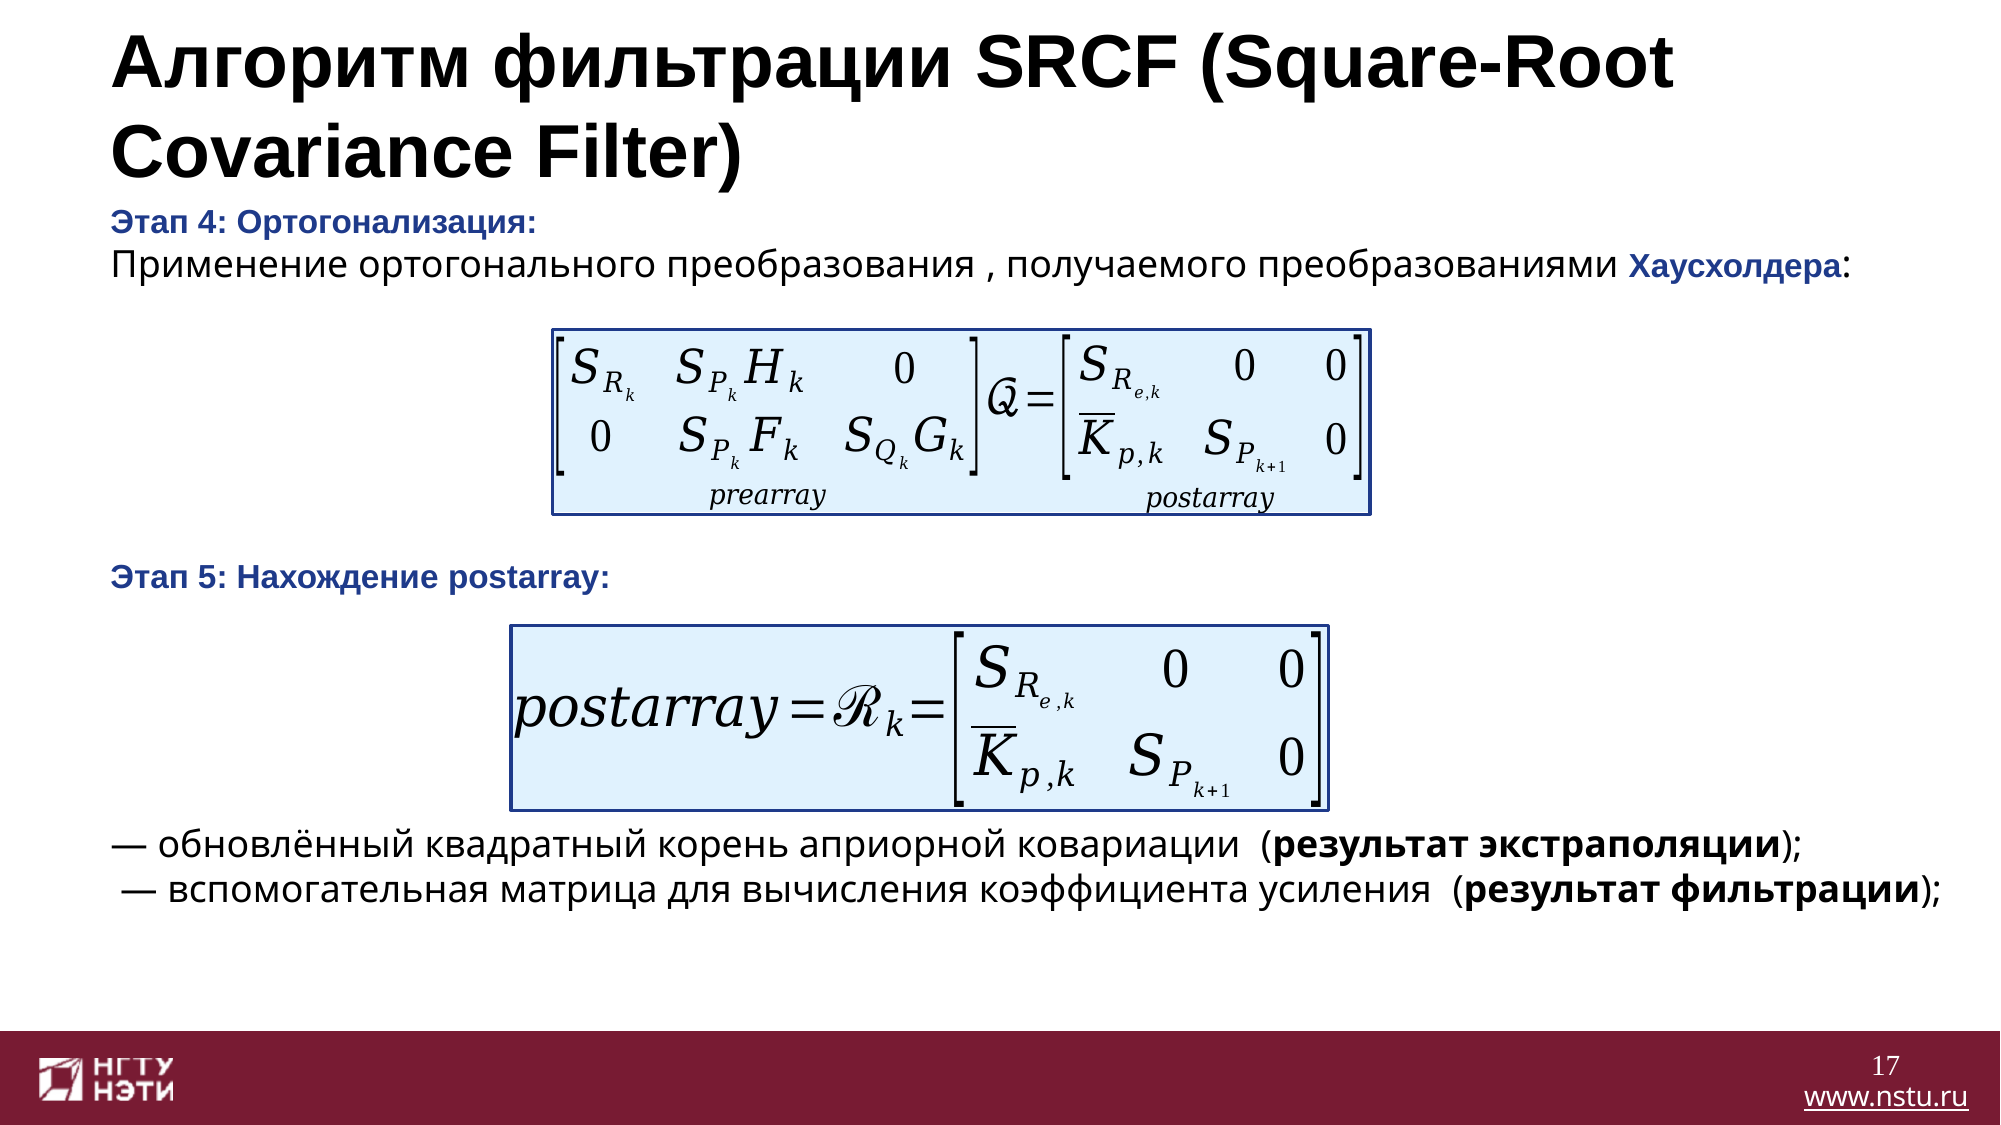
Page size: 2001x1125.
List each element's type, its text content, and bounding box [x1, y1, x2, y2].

slide_number 17 [1440, 1046, 1900, 1092]
picture [39, 1058, 173, 1101]
text_box www.nstu.ru [1787, 1076, 2000, 1124]
title Алгоритм фильтрации SRCF (Square-Root Covariance Filter) [110, 12, 1812, 195]
